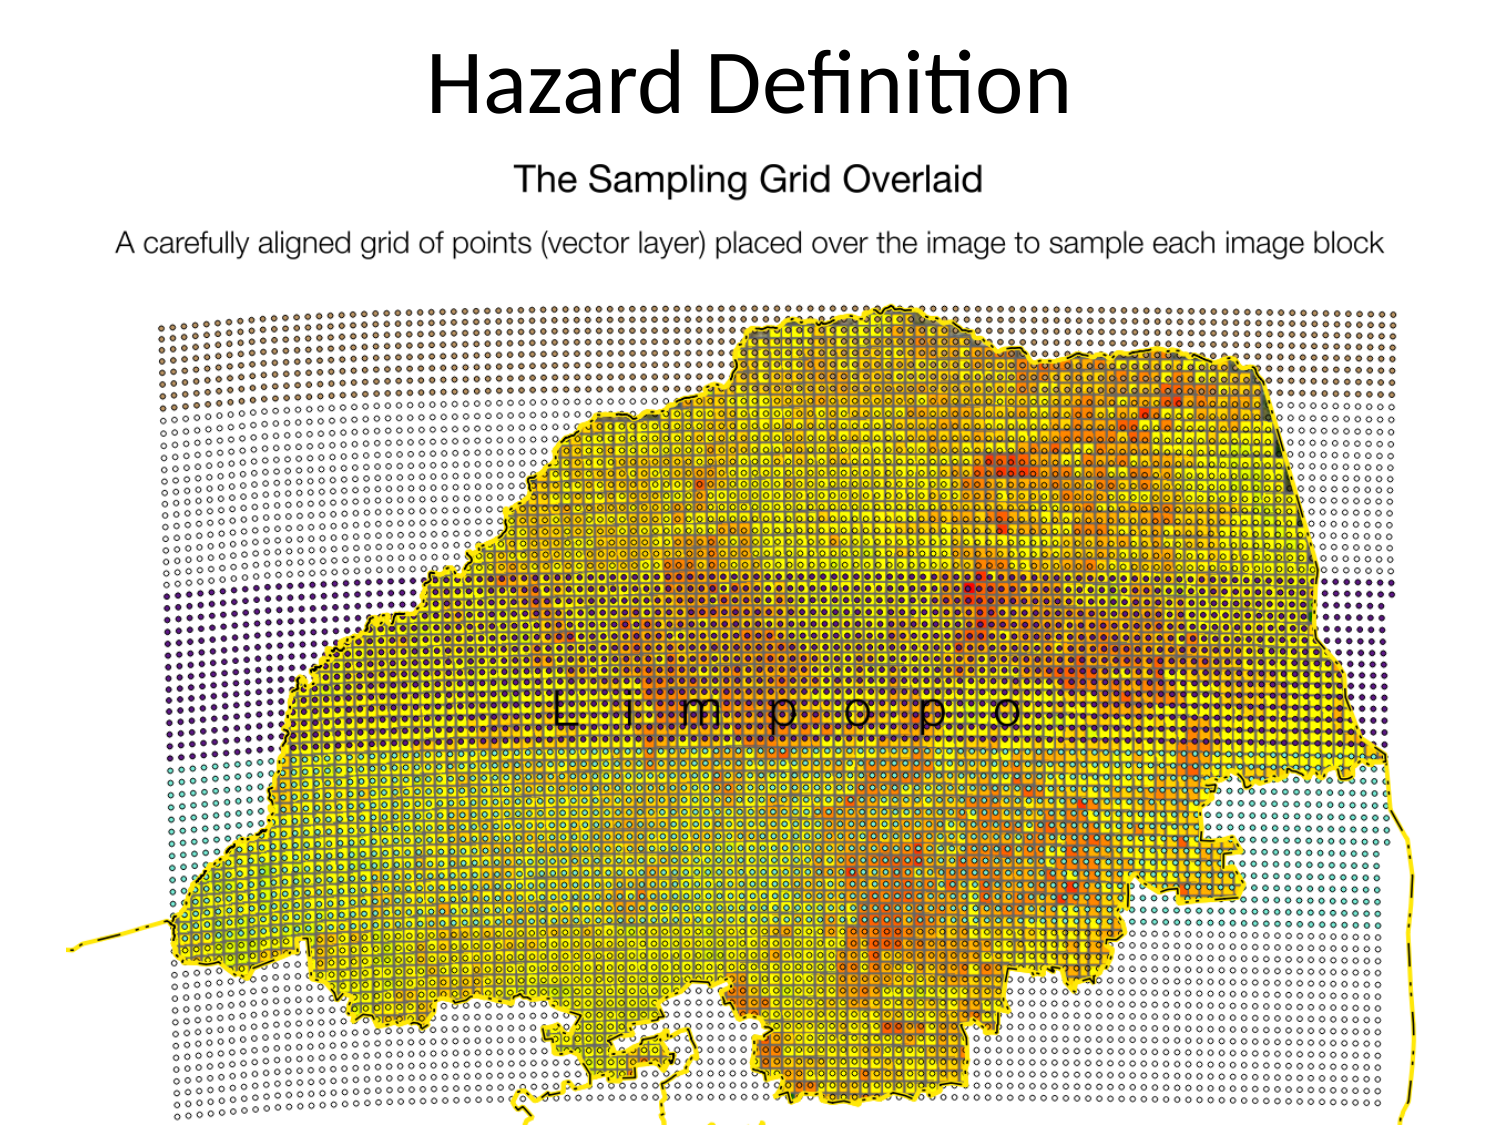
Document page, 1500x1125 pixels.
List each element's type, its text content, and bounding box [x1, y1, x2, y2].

title Hazard Definition [75, 2, 1425, 121]
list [66, 122, 1434, 1125]
